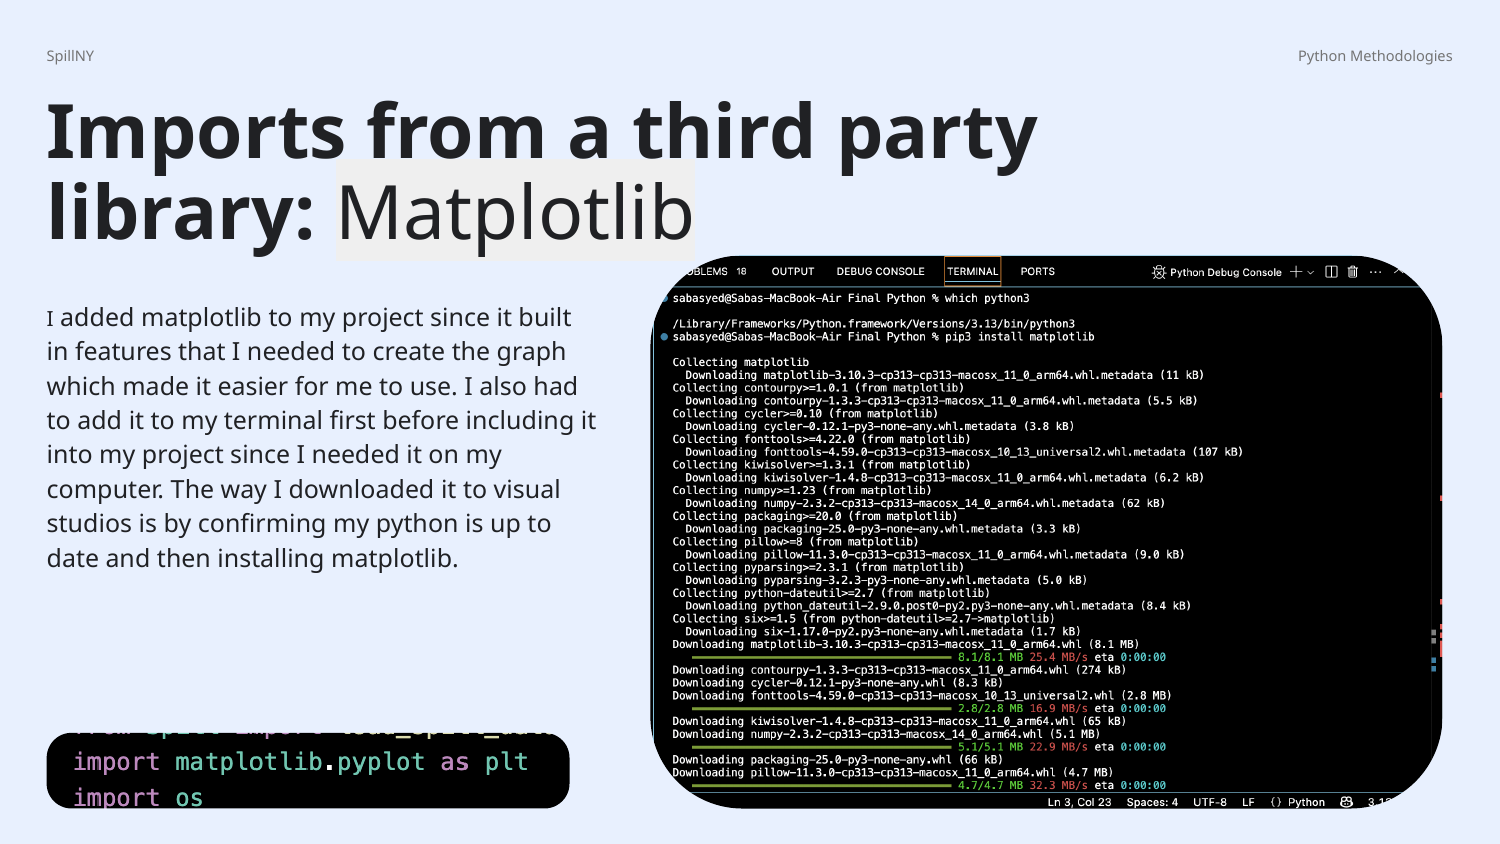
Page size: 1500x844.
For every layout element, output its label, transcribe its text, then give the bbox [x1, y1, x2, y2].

list I added matplotlib to my project since it built in features that I needed to create the graph which made it easier for me to use. I also had to add it to my terminal first before including it into my project since I needed it on my computer. The way I downloaded it to visual studios is by confirming my python is up to date and then installing matplotlib. [46, 296, 616, 705]
picture [46, 732, 570, 809]
subtitle SpillNY [46, 46, 370, 79]
text_box Imports from a third party library: Matplotlib [46, 97, 1280, 256]
subtitle Python Methodologies [1130, 46, 1453, 79]
picture [650, 255, 1443, 809]
